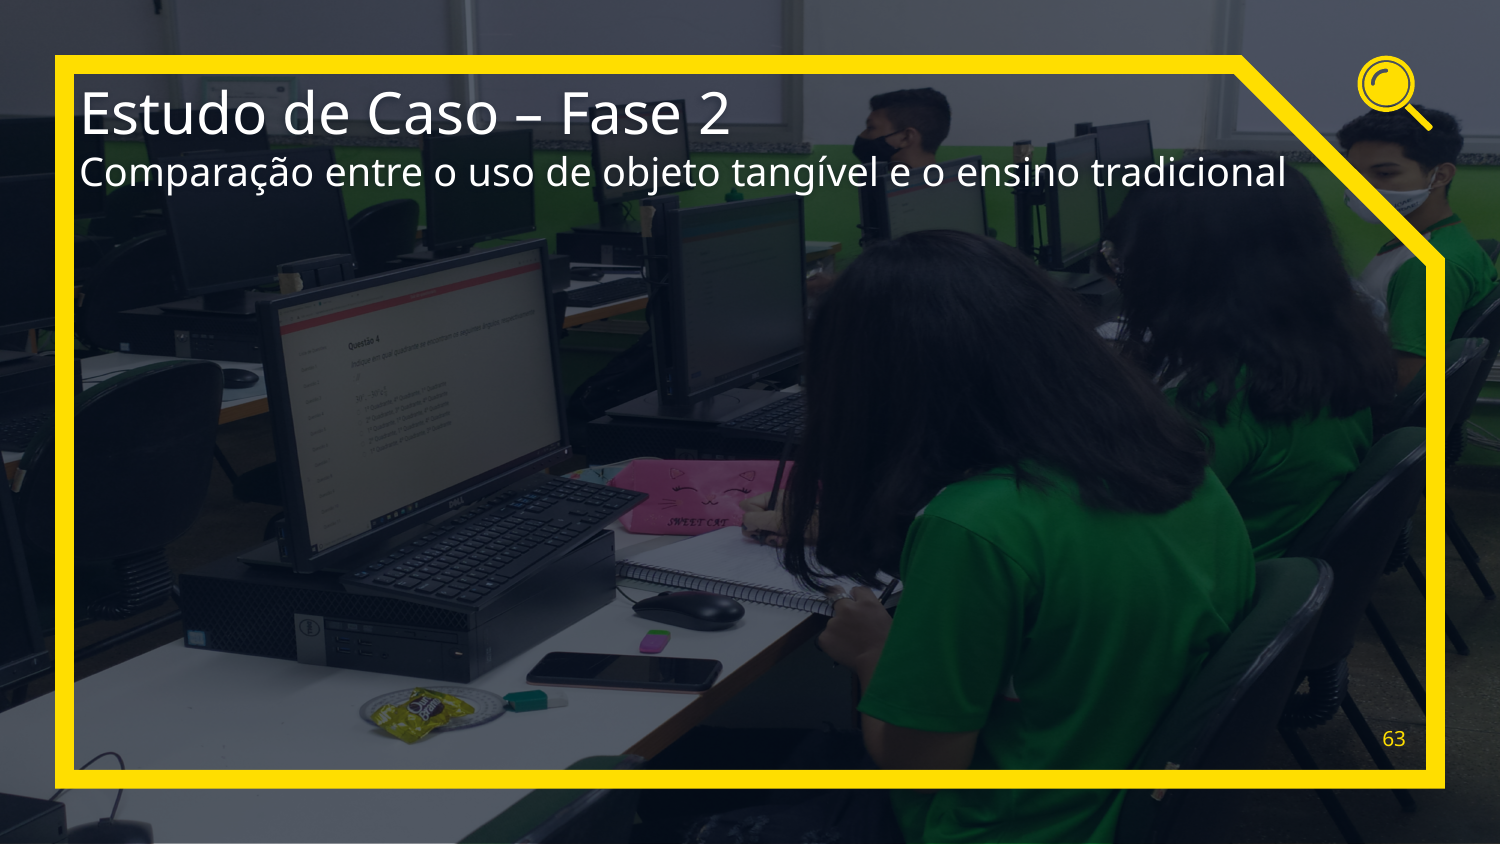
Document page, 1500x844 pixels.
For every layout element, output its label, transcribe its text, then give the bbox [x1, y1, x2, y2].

slide_number 63 [1366, 711, 1406, 755]
picture [0, 0, 1500, 844]
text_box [1357, 55, 1433, 132]
text_box Estudo de Caso – Fase 2 Comparação entre o uso de objeto tangível e o ensino tradicional [79, 80, 1340, 194]
